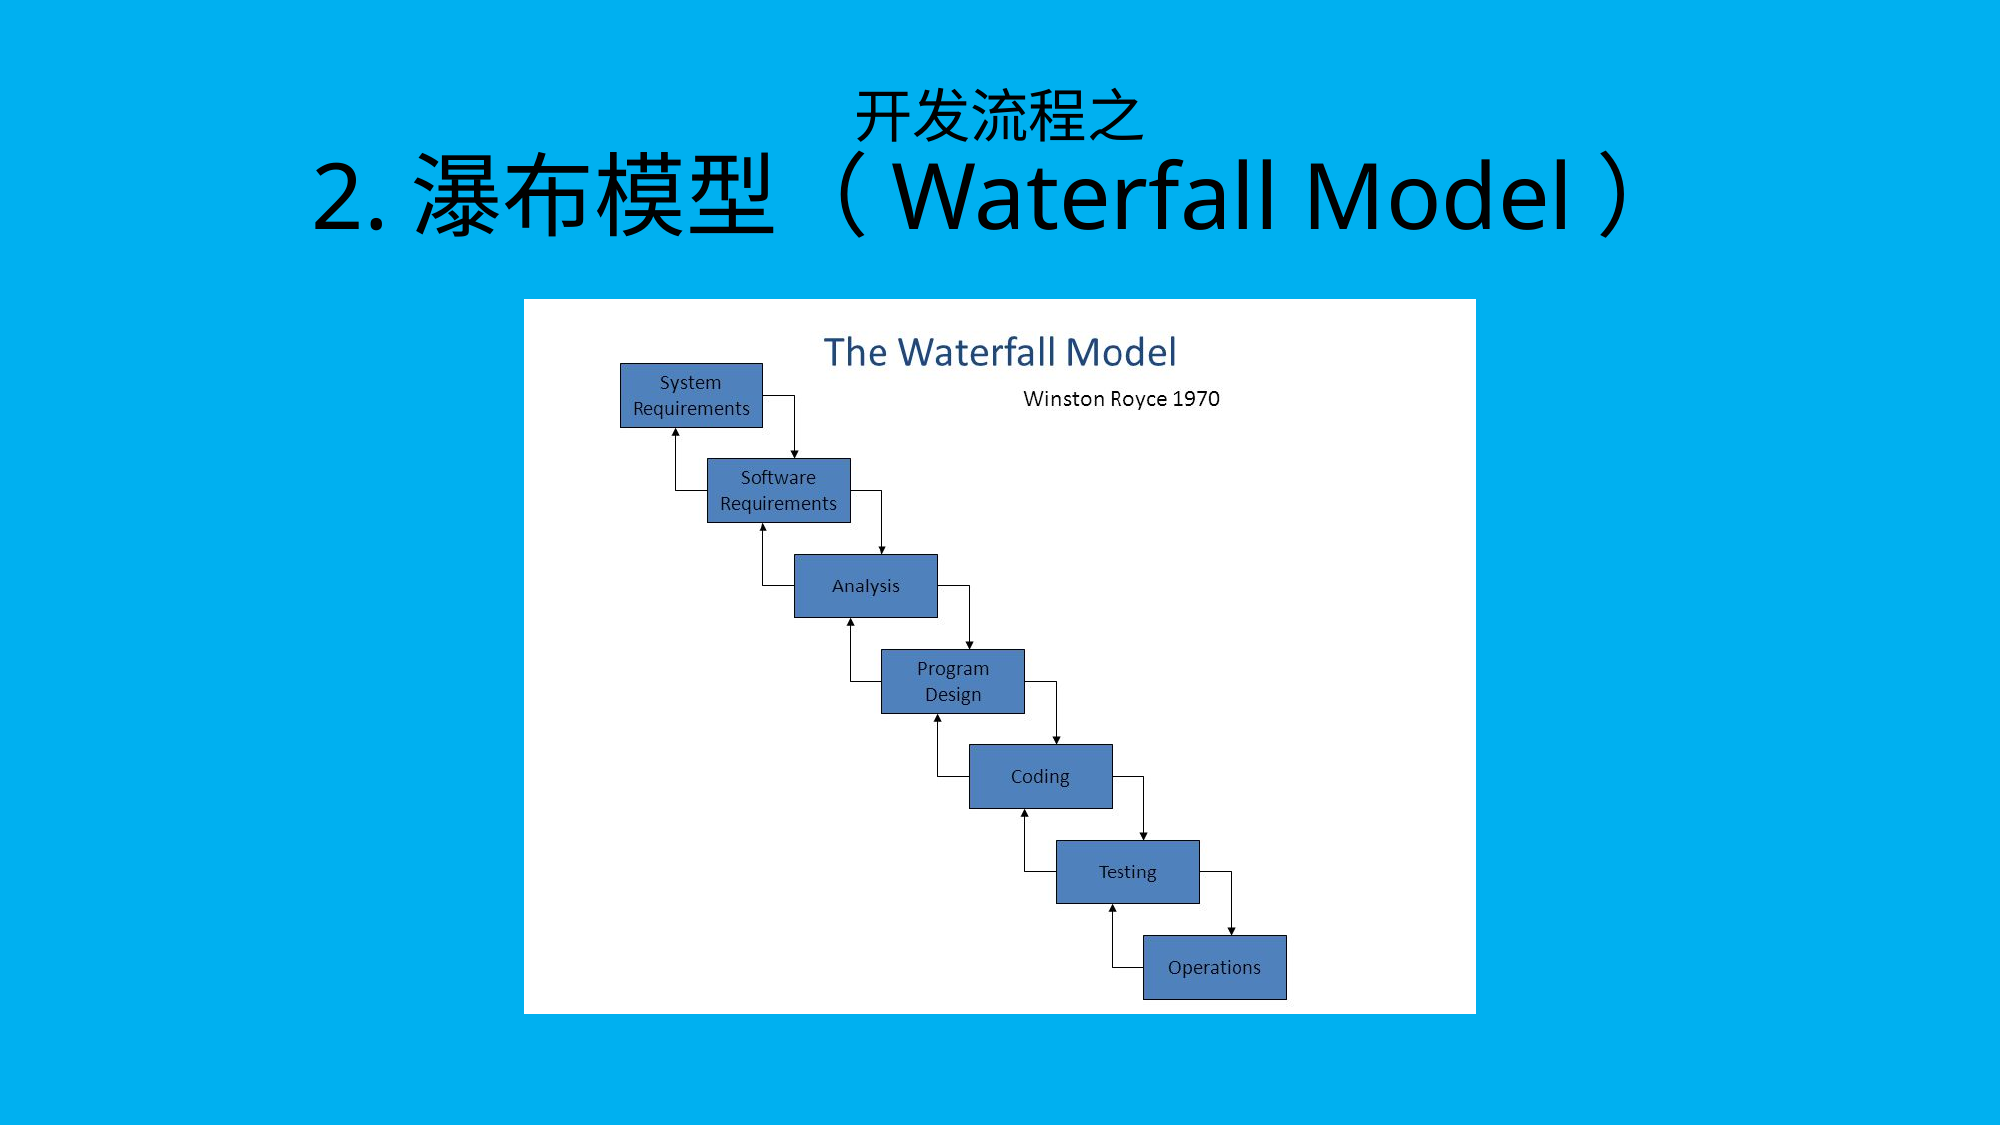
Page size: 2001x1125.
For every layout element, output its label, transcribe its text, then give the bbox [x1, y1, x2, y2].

title 开发流程之 2.瀑布模型（Waterfall Model） [137, 59, 1863, 278]
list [524, 299, 1476, 1014]
